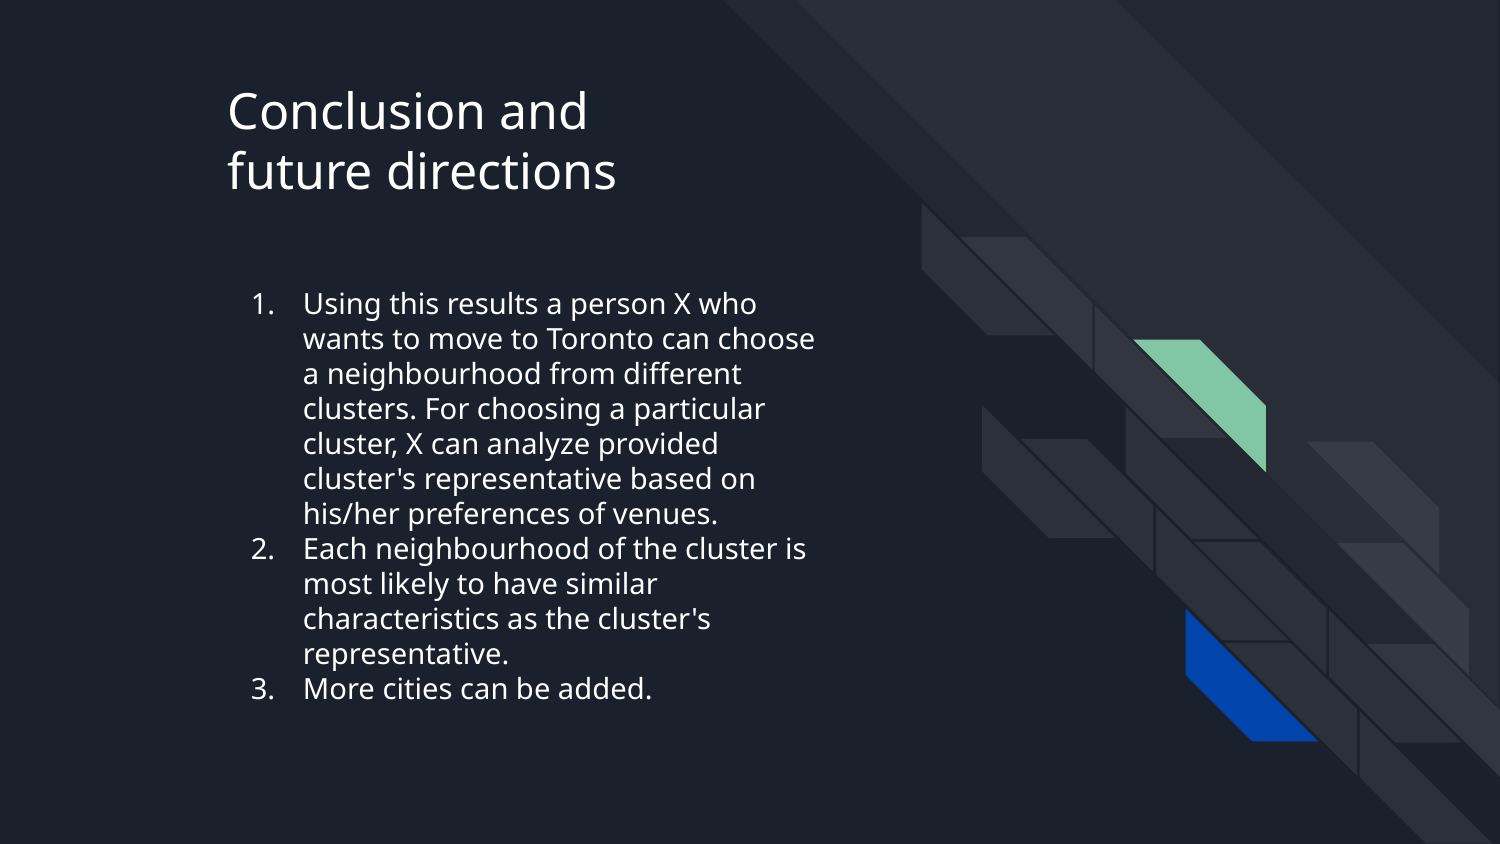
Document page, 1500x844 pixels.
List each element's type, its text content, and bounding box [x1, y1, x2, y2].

title Conclusion and future directions [212, 64, 1368, 215]
text_box Using this results a person X who wants to move to Toronto can choose a neighbourhood from different clusters. For choosing a particular cluster, X can analyze provided cluster's representative based on his/her preferences of venues. Each neighbourhood of the cluster is most likely to have similar characteristics as the cluster's representative. More cities can be added. [212, 270, 851, 732]
